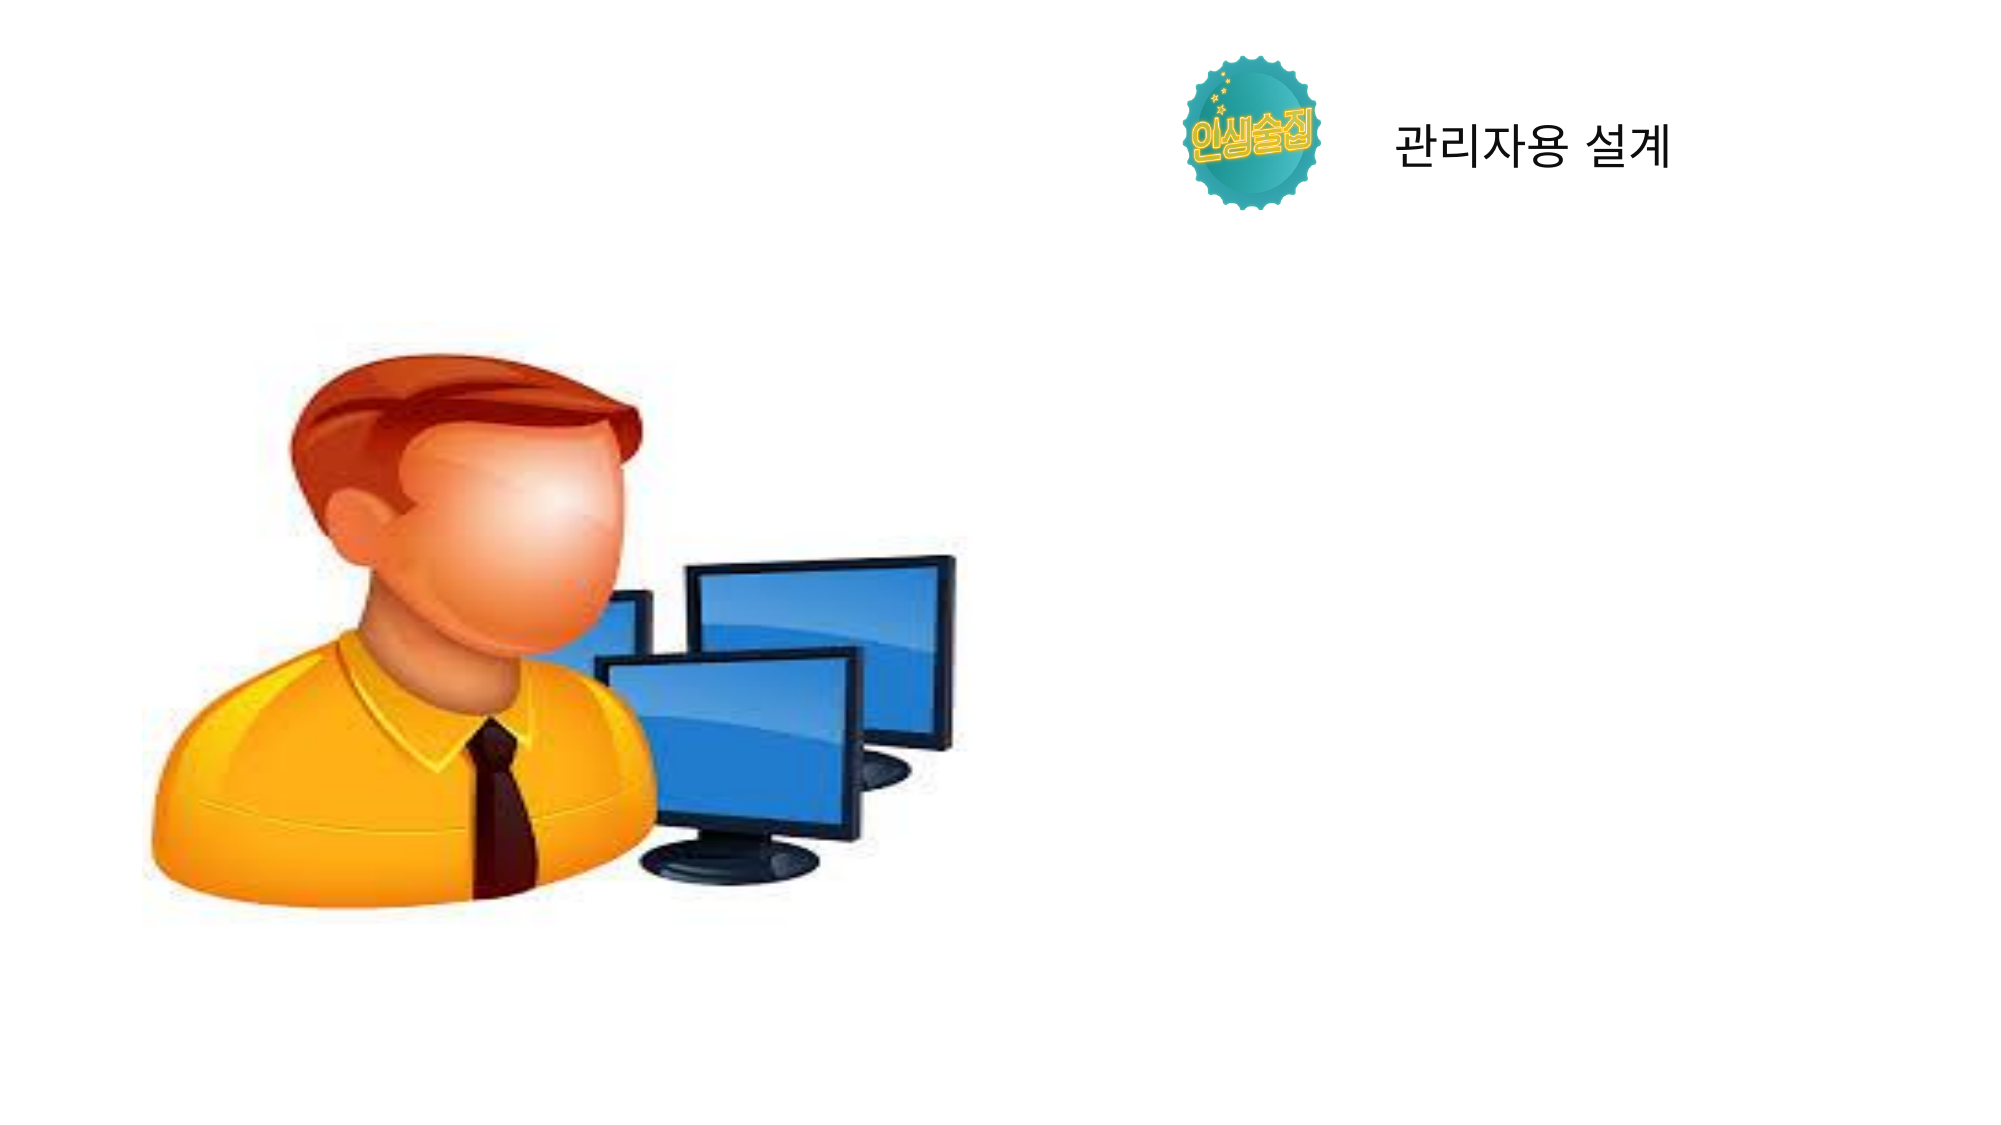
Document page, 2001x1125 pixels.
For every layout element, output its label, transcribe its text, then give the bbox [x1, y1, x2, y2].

text_box 관리자용 설계 [1476, 77, 1790, 184]
picture [1027, 52, 1476, 213]
picture [142, 322, 972, 927]
